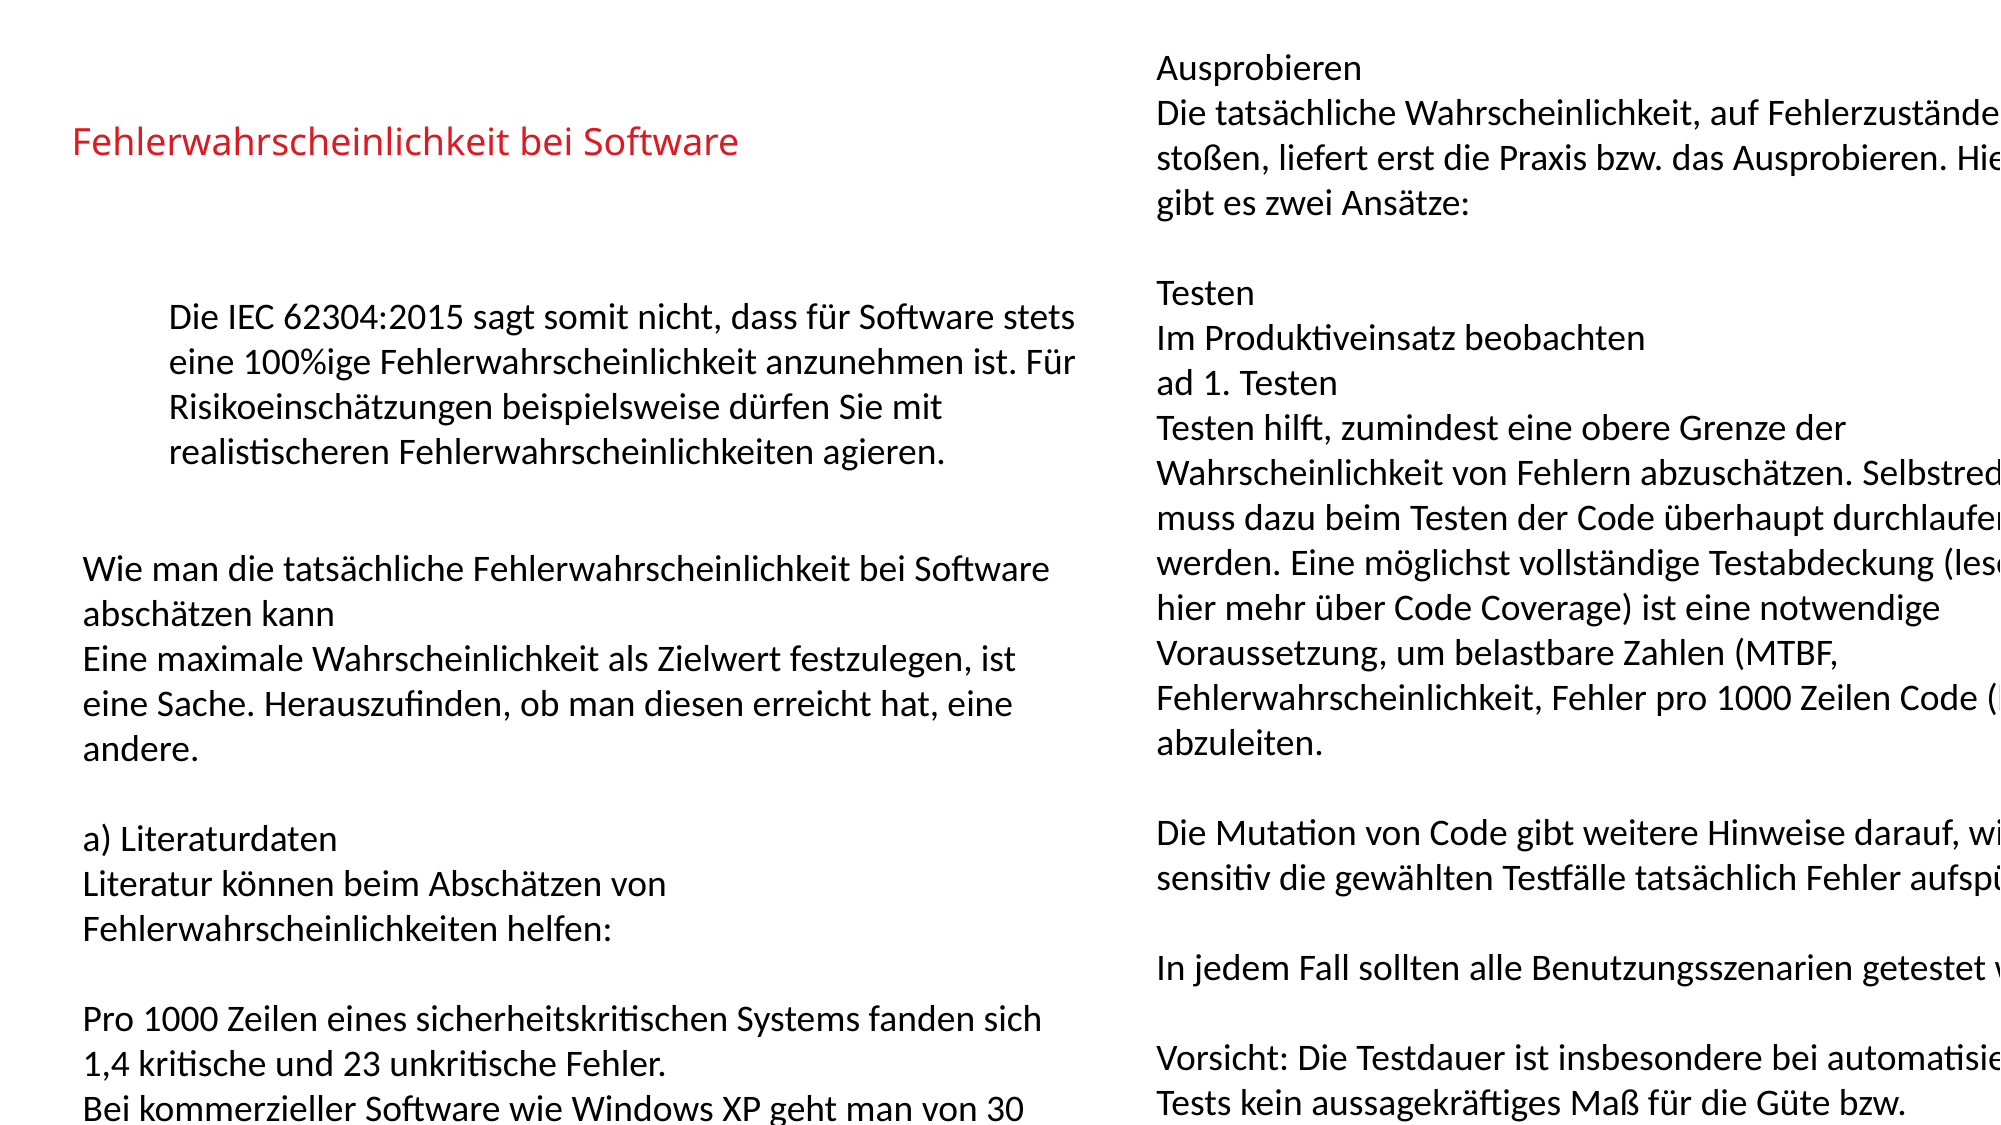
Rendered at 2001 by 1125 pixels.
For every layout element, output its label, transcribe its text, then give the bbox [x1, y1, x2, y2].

text_box Ausprobieren Die tatsächliche Wahrscheinlichkeit, auf Fehlerzustände zu stoßen, liefert erst die Praxis bzw. das Ausprobieren. Hierfür gibt es zwei Ansätze: Testen Im Produktiveinsatz beobachten ad 1. Testen Testen hilft, zumindest eine obere Grenze der Wahrscheinlichkeit von Fehlern abzuschätzen. Selbstredend muss dazu beim Testen der Code überhaupt durchlaufen werden. Eine möglichst vollständige Testabdeckung (lesen Sie hier mehr über Code Coverage) ist eine notwendige Voraussetzung, um belastbare Zahlen (MTBF, Fehlerwahrscheinlichkeit, Fehler pro 1000 Zeilen Code (kLoC)) abzuleiten. Die Mutation von Code gibt weitere Hinweise darauf, wie sensitiv die gewählten Testfälle tatsächlich Fehler aufspüren. In jedem Fall sollten alle Benutzungsszenarien getestet werden. Vorsicht: Die Testdauer ist insbesondere bei automatisierten Tests kein aussagekräftiges Maß für die Güte bzw. Vollständigkeit (wie an anderer Stelle behauptet). ad 2. Produktiveinsatz Die „repräsentativsten Testfälle“ und damit die belastbarsten Zahlen erhalten Sie aus dem Feld. Nutzen Sie dazu: Rückmeldungen der Anwender Eigene Beobachtungen Auswertungen von Fehler- und Audit-Logs Befragungen der Anwender Auswertung der eingegebenen Daten Nutzungsstatistiken helfen Ihnen zu überprüfen, ob Ihre Tests alle tatsächlichen Benutzungsszenarien abdecken. Allerdings: Bei der Zulassung eines neuen Produkts stehen diese Daten i.d.R. nicht zur Verfügung. [1141, 35, 2000, 1125]
text_box Fehlerwahrscheinlichkeit bei Software [56, 110, 1057, 261]
text_box Die IEC 62304:2015 sagt somit nicht, dass für Software stets eine 100%ige Fehlerwahrscheinlichkeit anzunehmen ist. Für Risikoeinschätzungen beispielsweise dürfen Sie mit realistischeren Fehlerwahrscheinlichkeiten agieren. [154, 284, 1141, 480]
text_box Wie man die tatsächliche Fehlerwahrscheinlichkeit bei Software abschätzen kann Eine maximale Wahrscheinlichkeit als Zielwert festzulegen, ist eine Sache. Herauszufinden, ob man diesen erreicht hat, eine andere. a) Literaturdaten Literatur können beim Abschätzen von Fehlerwahrscheinlichkeiten helfen: Pro 1000 Zeilen eines sicherheitskritischen Systems fanden sich 1,4 kritische und 23 unkritische Fehler. Bei kommerzieller Software wie Windows XP geht man von 30 Fehlern pro 1000 Zeilen aus, was bei 35 Mio. Zeilen mehr als 1 Mio. Fehlern entspricht. Dennoch hat Windows XP eine MTBF (mean time between failure) von 300 Stunden. Bei Autos und Flugzeugen geht man von 10E-7 Software-Fehlern pro Stunde aus. (Diese Zahlen stehen, wie oben erkärt, nicht im Widerspruch zu den o.g. Forderungen an die Fehlerwahrscheinlichkeit von ganzen Verkehrsmitteln.) Es bleibt das Problem: Diese Daten helfen zwar bei der Abschätzung von Fehlerwahrscheinlichkeiten, stellen aber keinen Beweis dar, dass diese tatsächlich erreicht werden. [68, 536, 1068, 1125]
